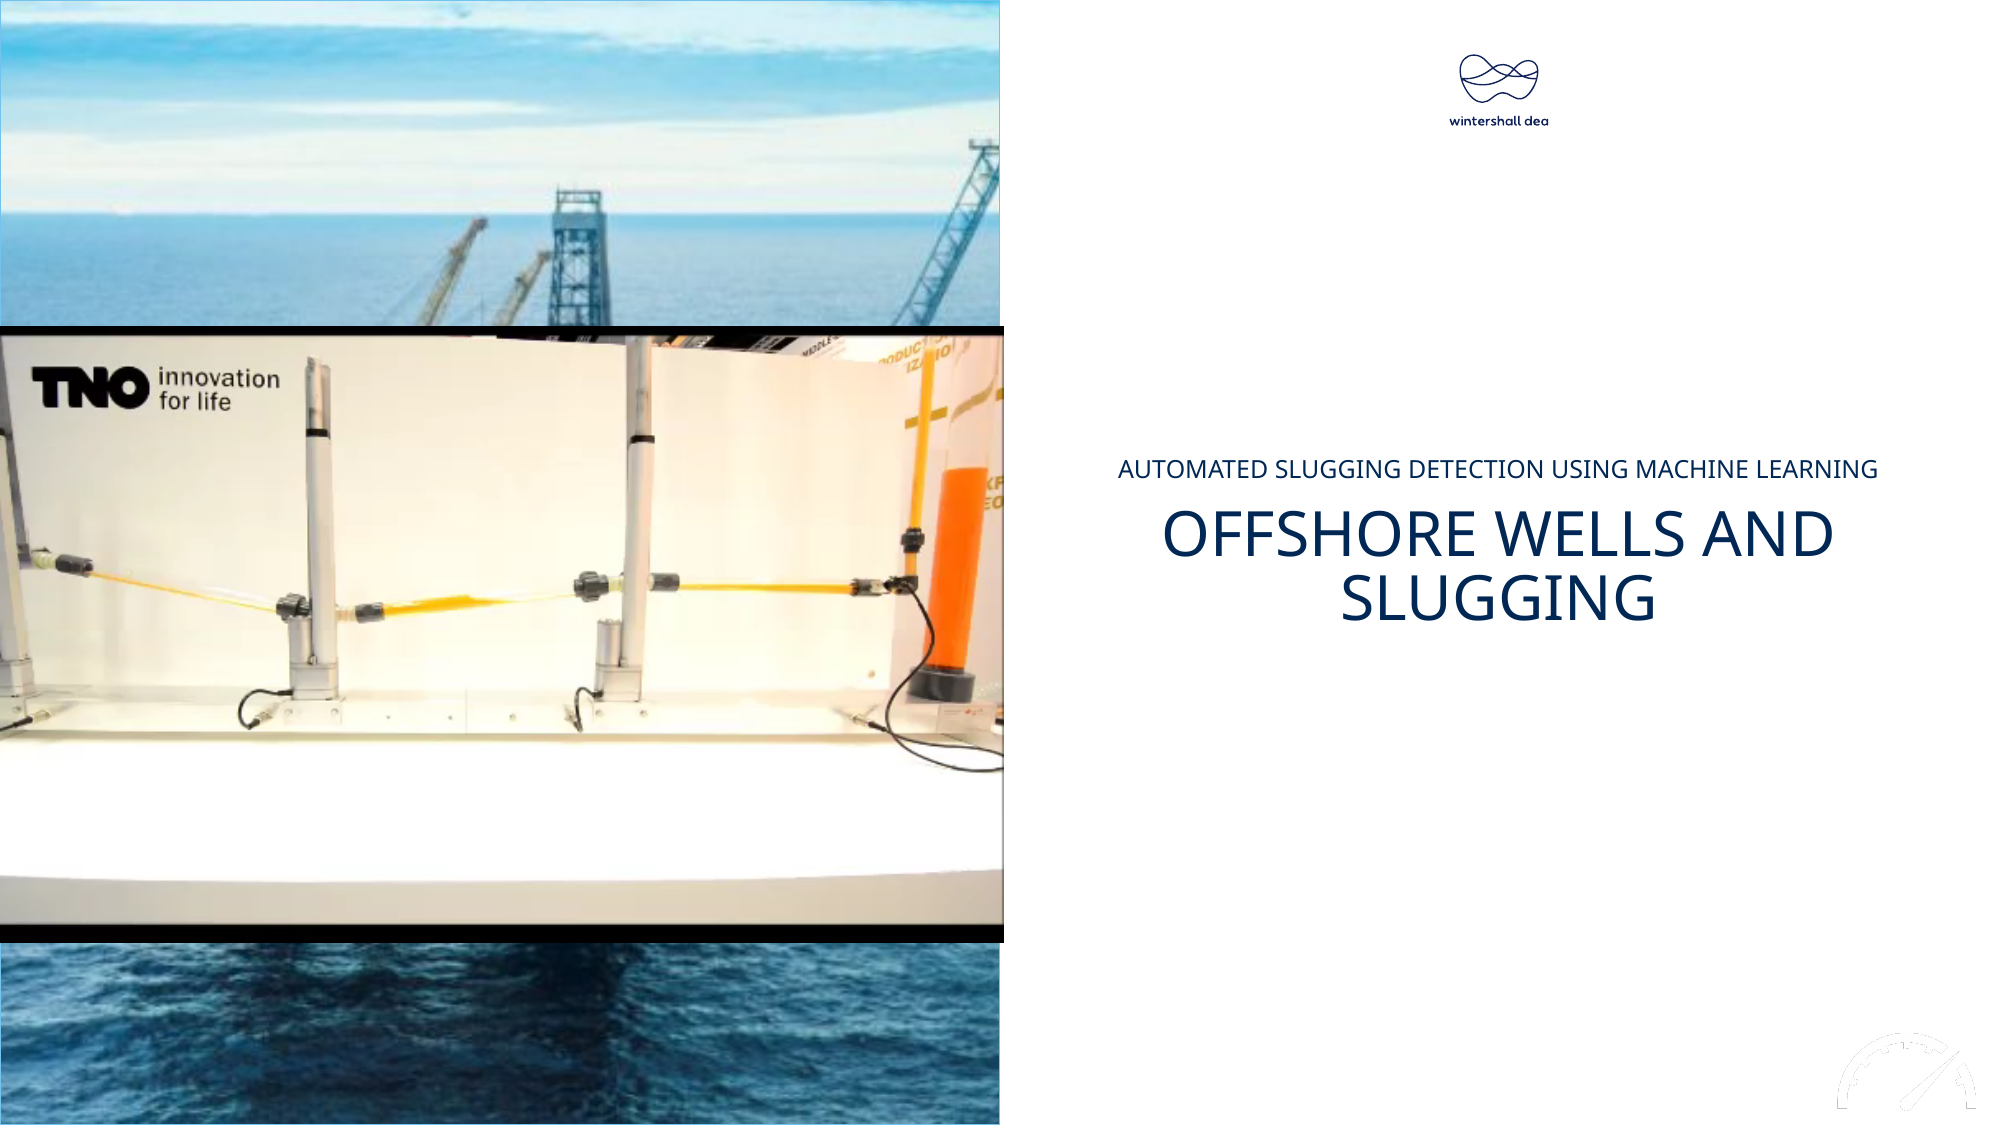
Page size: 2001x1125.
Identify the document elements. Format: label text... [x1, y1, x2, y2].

title Offshore wells and Slugging [1112, 505, 1886, 635]
picture [0, 944, 1000, 1125]
list Automated slugging detection using machine learning [1112, 449, 1886, 484]
picture [0, 0, 1000, 325]
picture [1831, 995, 1982, 1125]
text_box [0, 325, 1005, 944]
